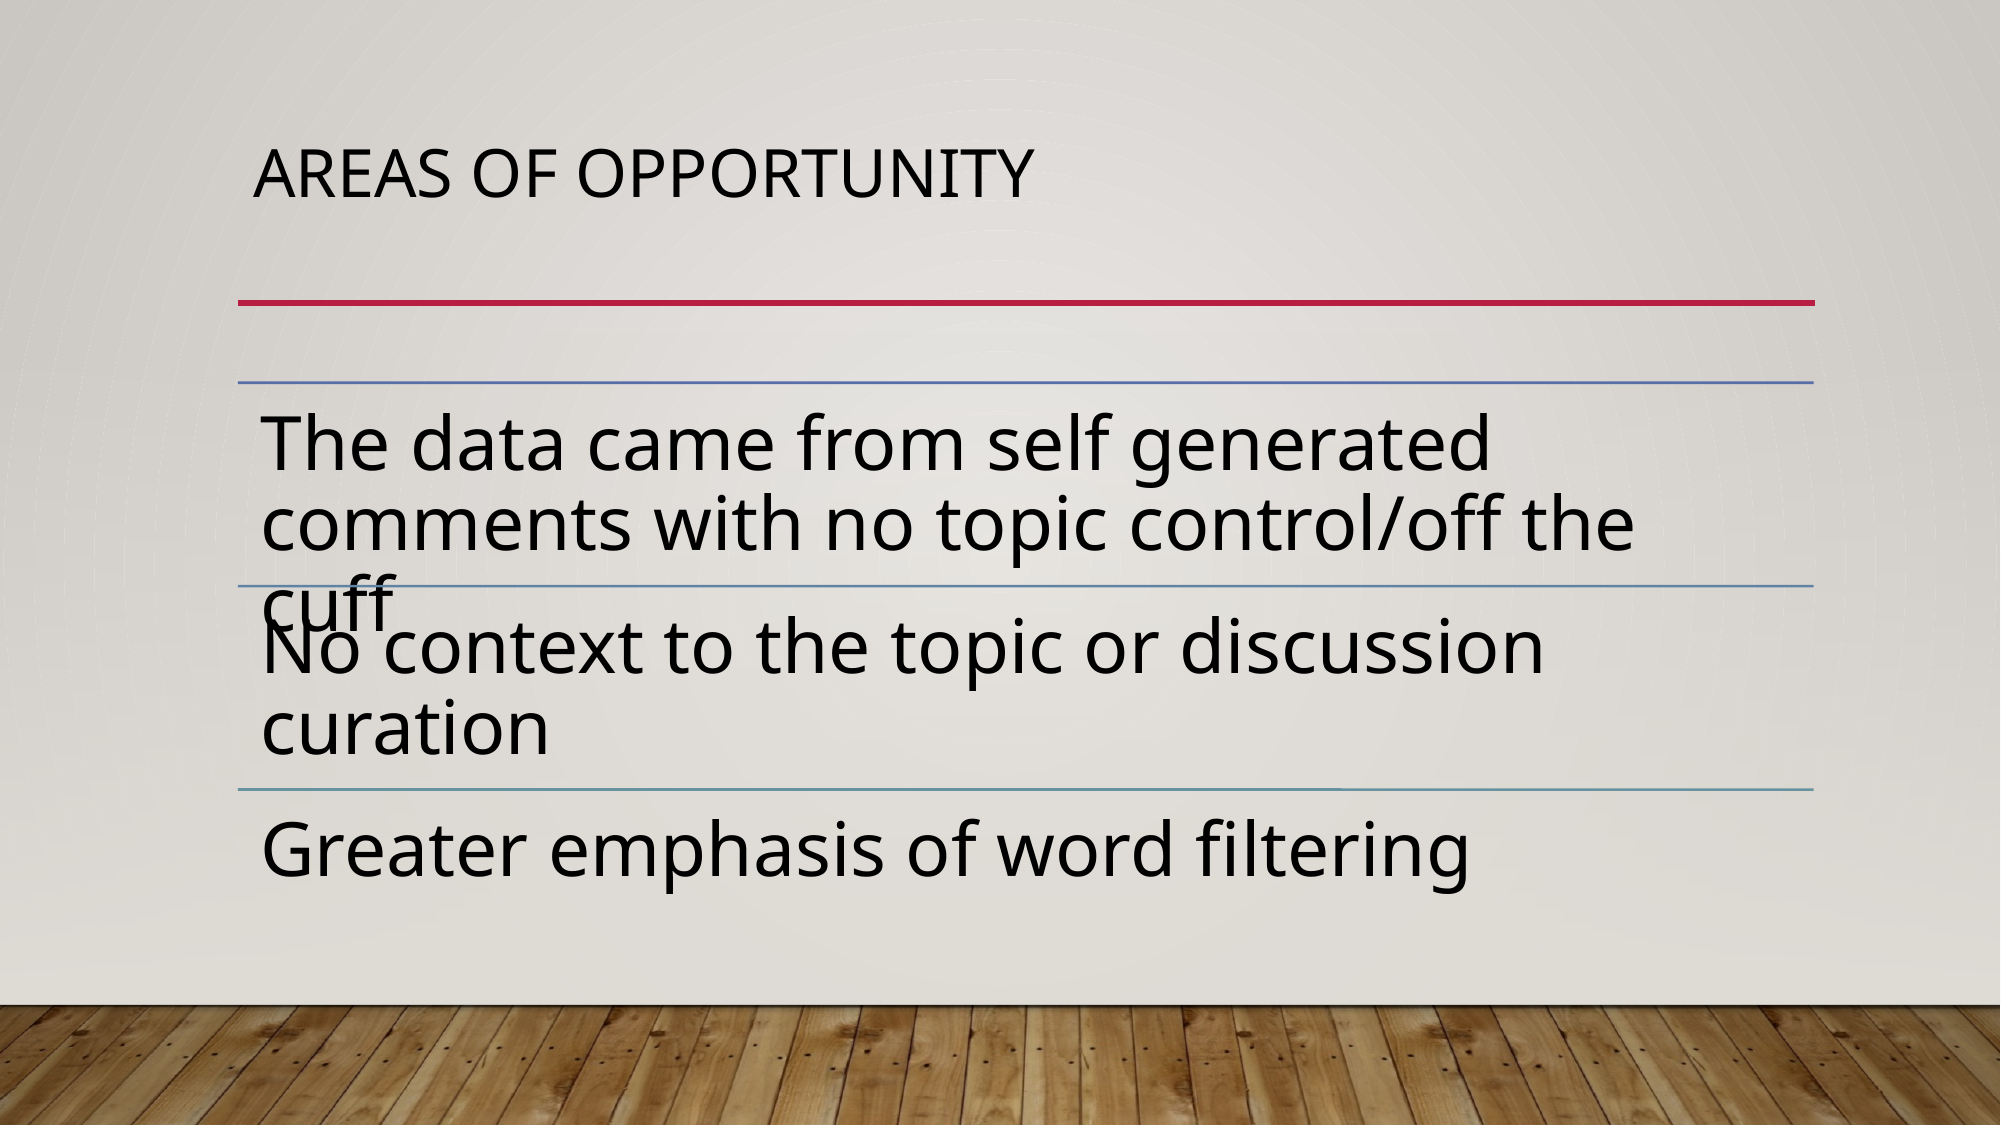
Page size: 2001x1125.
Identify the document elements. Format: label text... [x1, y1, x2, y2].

picture [0, 1005, 2000, 1125]
title Areas of Opportunity [238, 131, 1814, 305]
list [237, 382, 1814, 994]
